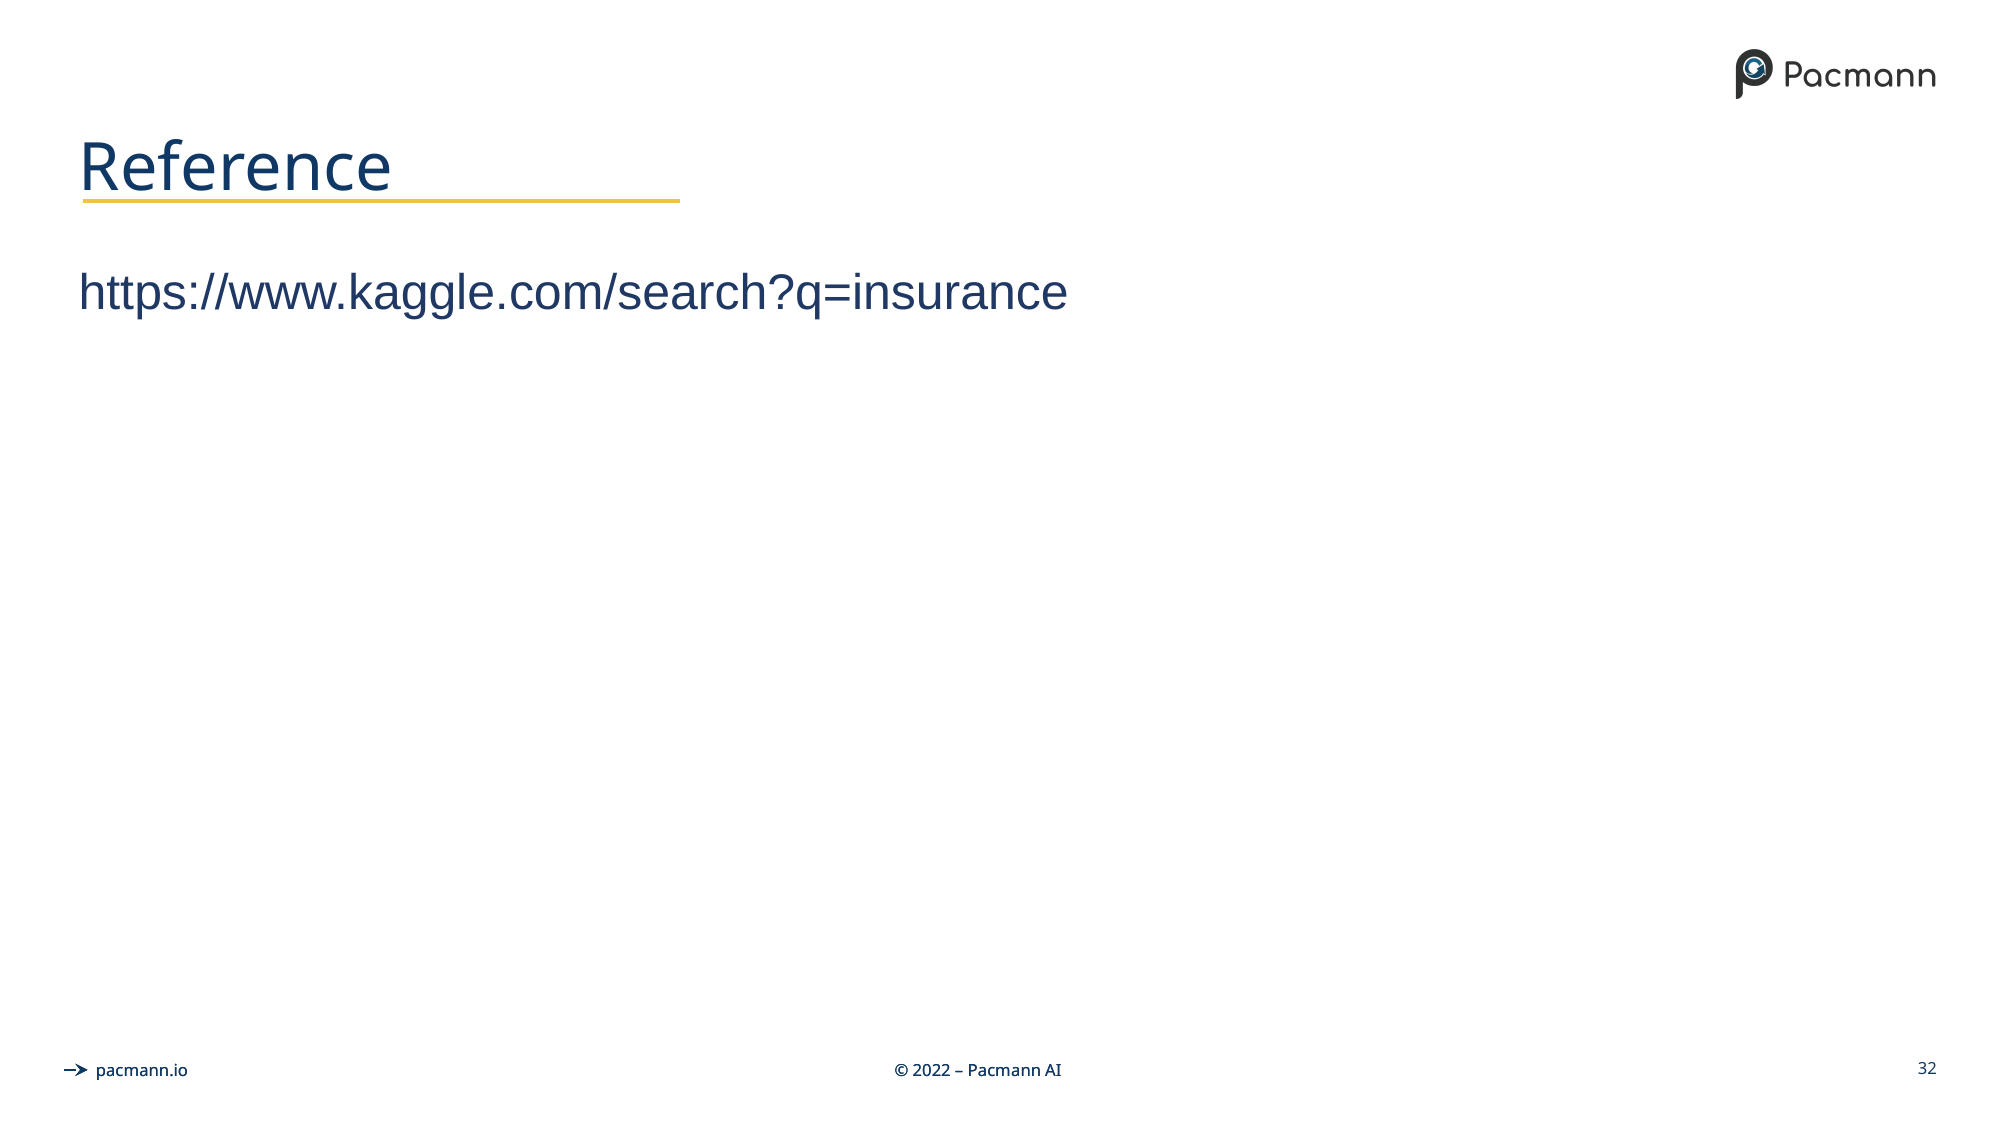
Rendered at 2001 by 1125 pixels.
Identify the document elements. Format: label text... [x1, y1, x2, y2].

title Reference [63, 59, 1952, 278]
picture [1707, 36, 1966, 112]
text_box https://www.kaggle.com/search?q=insurance [63, 252, 1162, 327]
